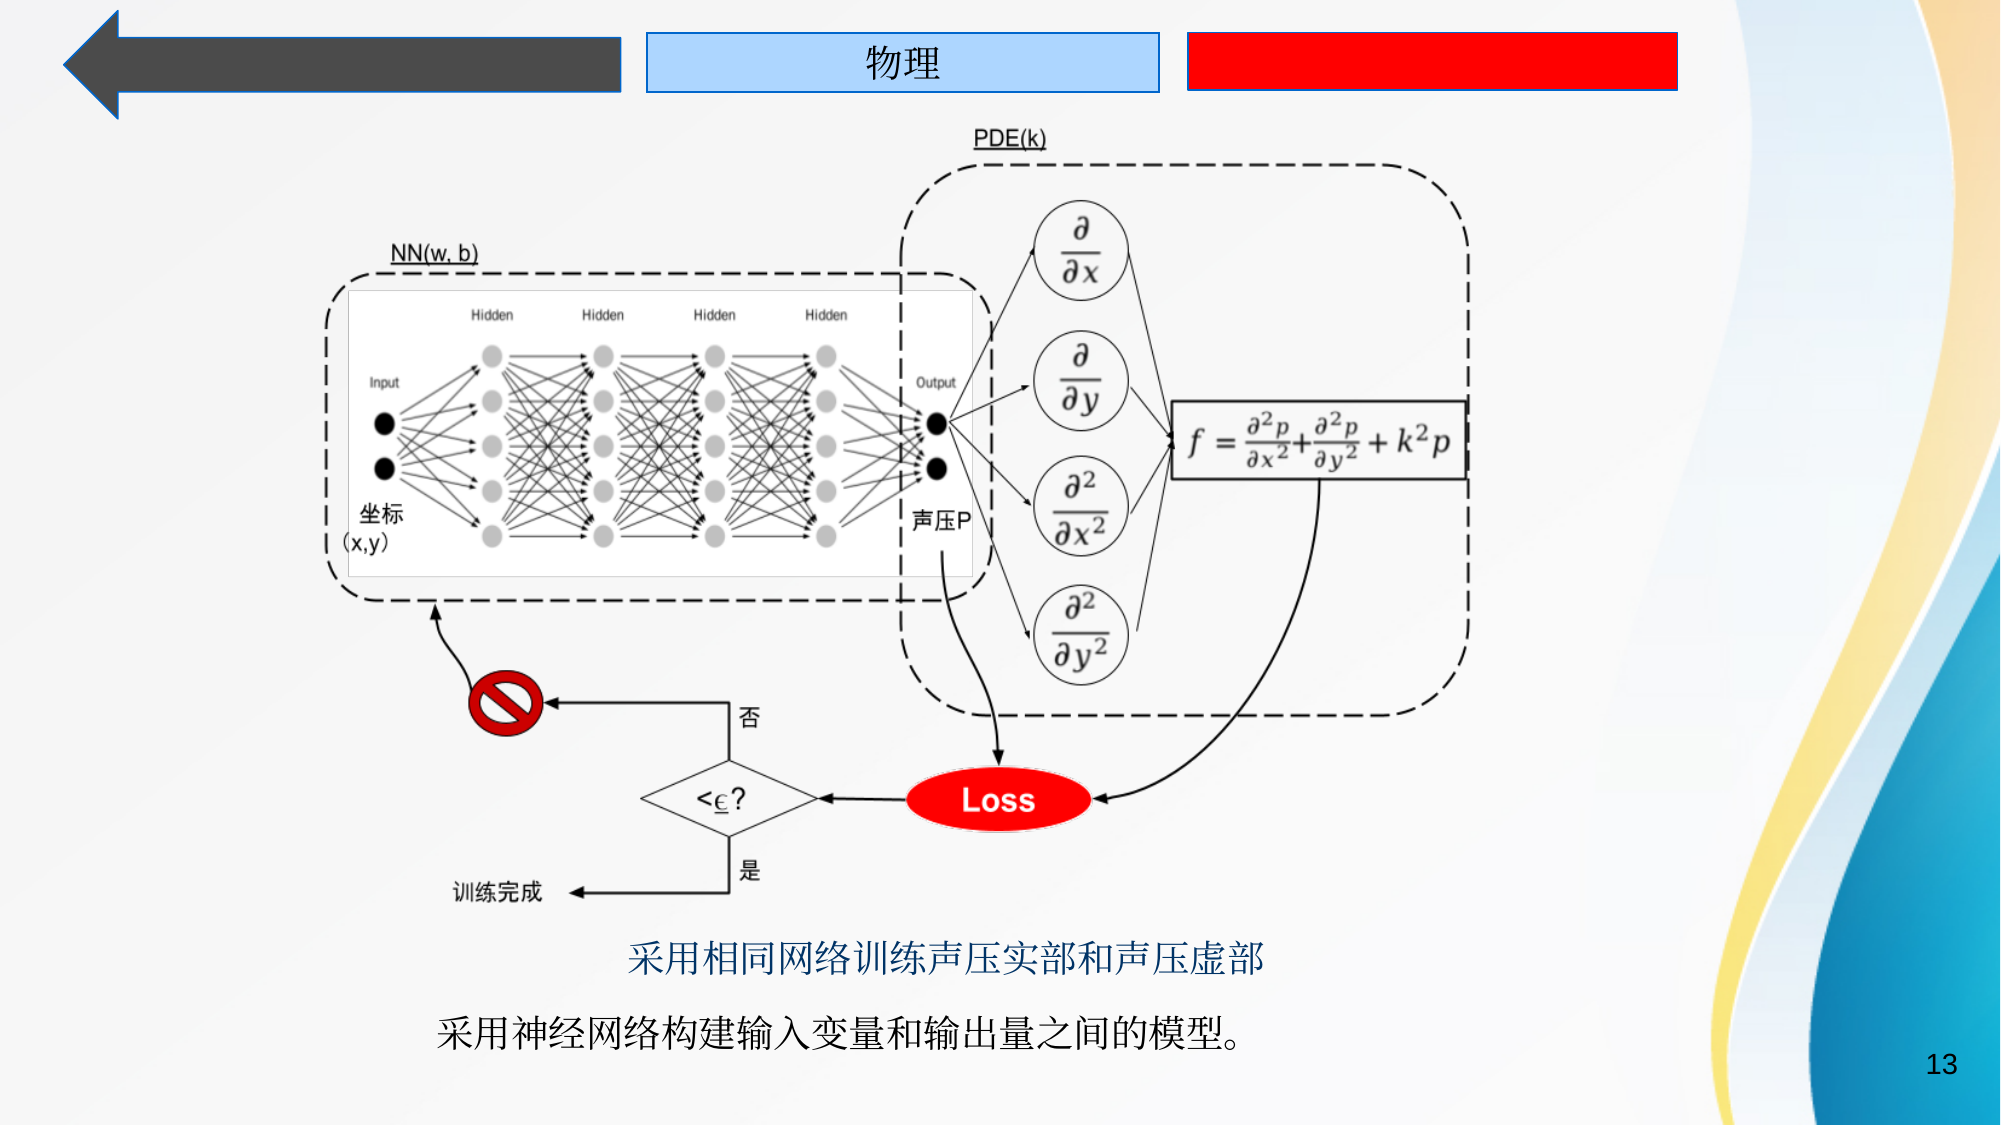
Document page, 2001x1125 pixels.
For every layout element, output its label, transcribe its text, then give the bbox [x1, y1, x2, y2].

text_box [1187, 32, 1678, 90]
text_box 采用神经网络构建输入变量和输出量之间的模型。 [421, 1002, 1314, 1063]
text_box [63, 10, 621, 119]
picture [0, 0, 2001, 1125]
text_box 物理 [646, 32, 1160, 93]
text_box 采用相同网络训练声压实部和声压虚部 [612, 959, 1280, 988]
slide_number 13 [1853, 1019, 1974, 1106]
